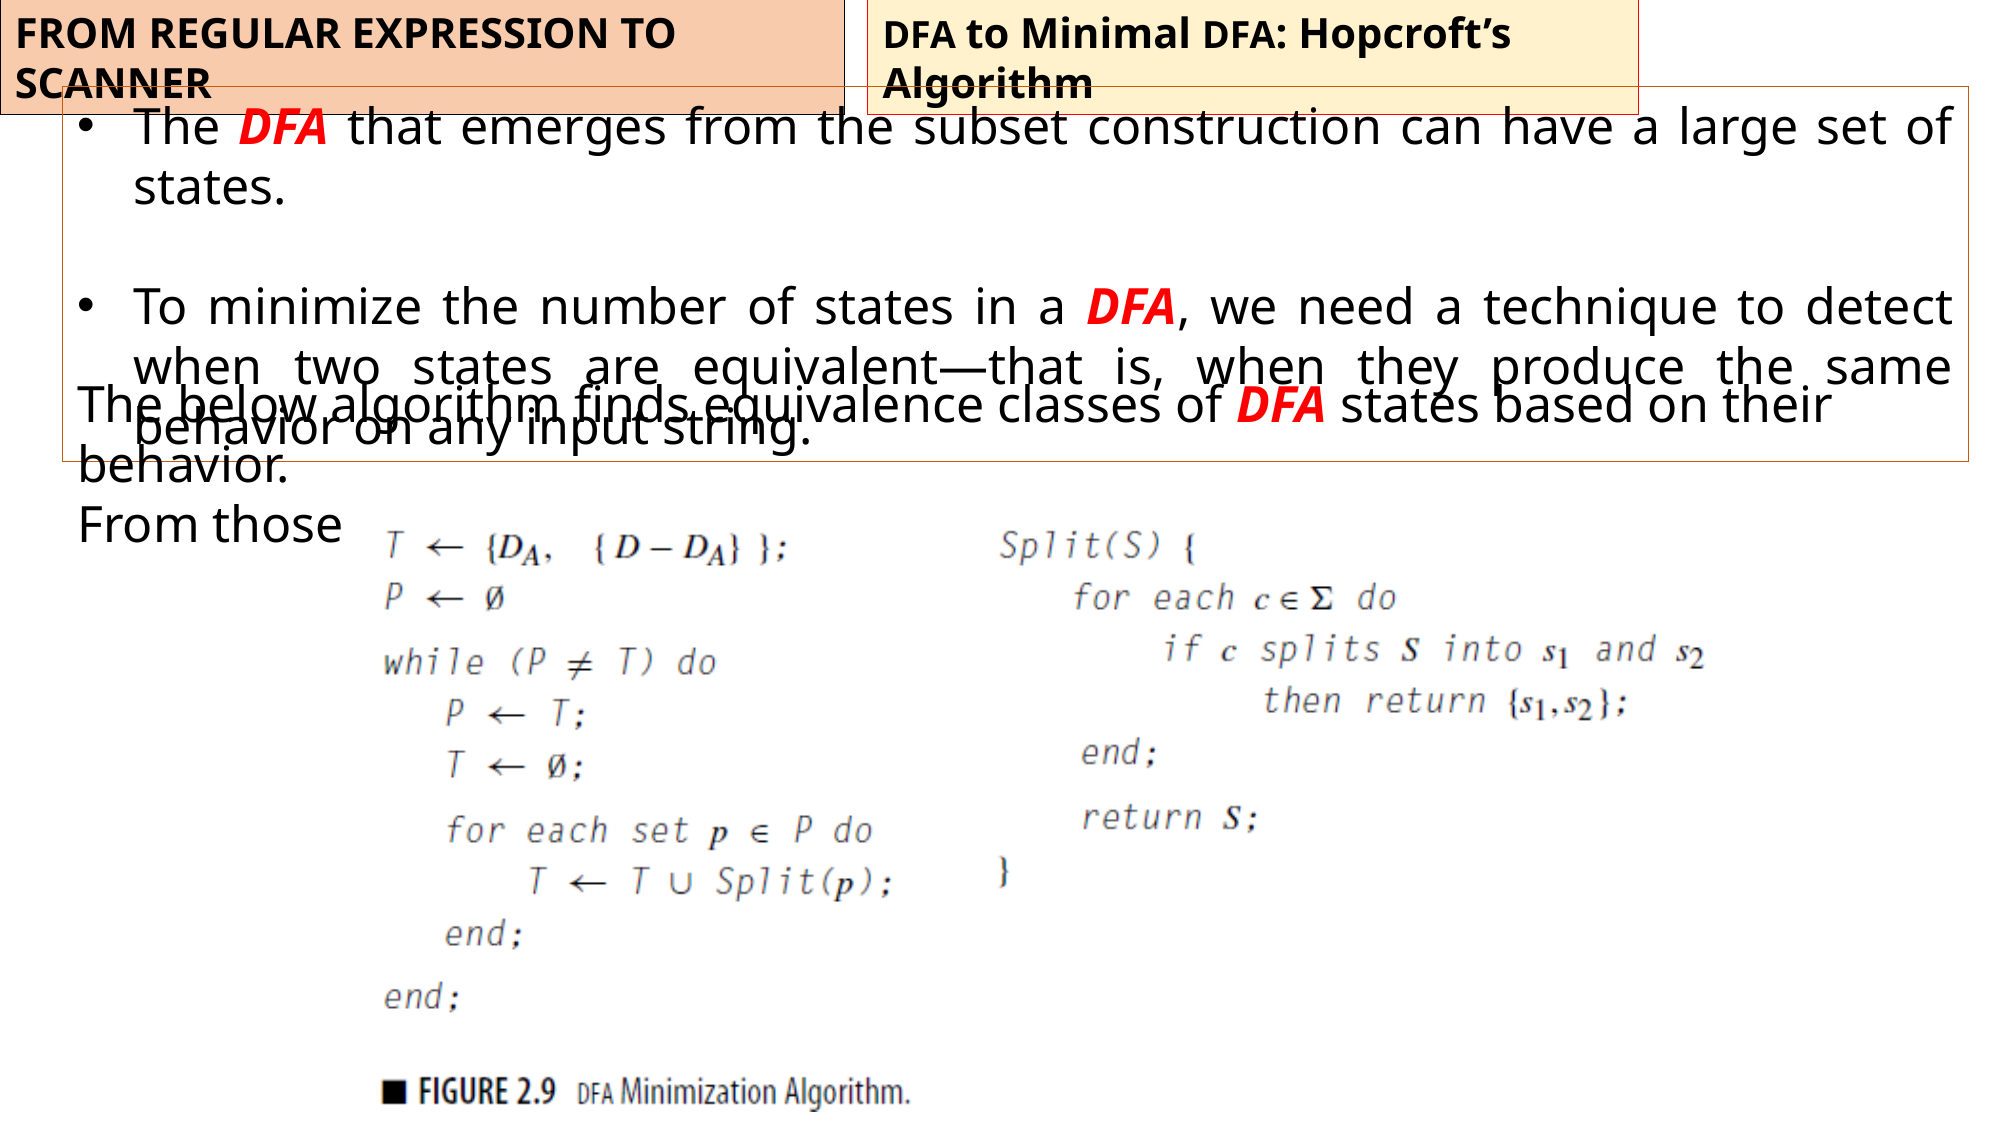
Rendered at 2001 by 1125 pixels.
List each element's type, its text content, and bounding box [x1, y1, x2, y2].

text_box The DFA that emerges from the subset construction can have a large set of states. To minimize the number of states in a DFA, we need a technique to detect when two states are equivalent—that is, when they produce the same behavior on any input string. [62, 86, 1969, 462]
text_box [353, 501, 1736, 1112]
text_box DFA to Minimal DFA: Hopcroft’s Algorithm [867, 0, 1639, 86]
text_box The below algorithm finds equivalence classes of DFA states based on their behavior. From those equivalence classes, we can construct a minimal DFA. [62, 365, 1902, 561]
text_box FROM REGULAR EXPRESSION TO SCANNER [0, 0, 845, 115]
